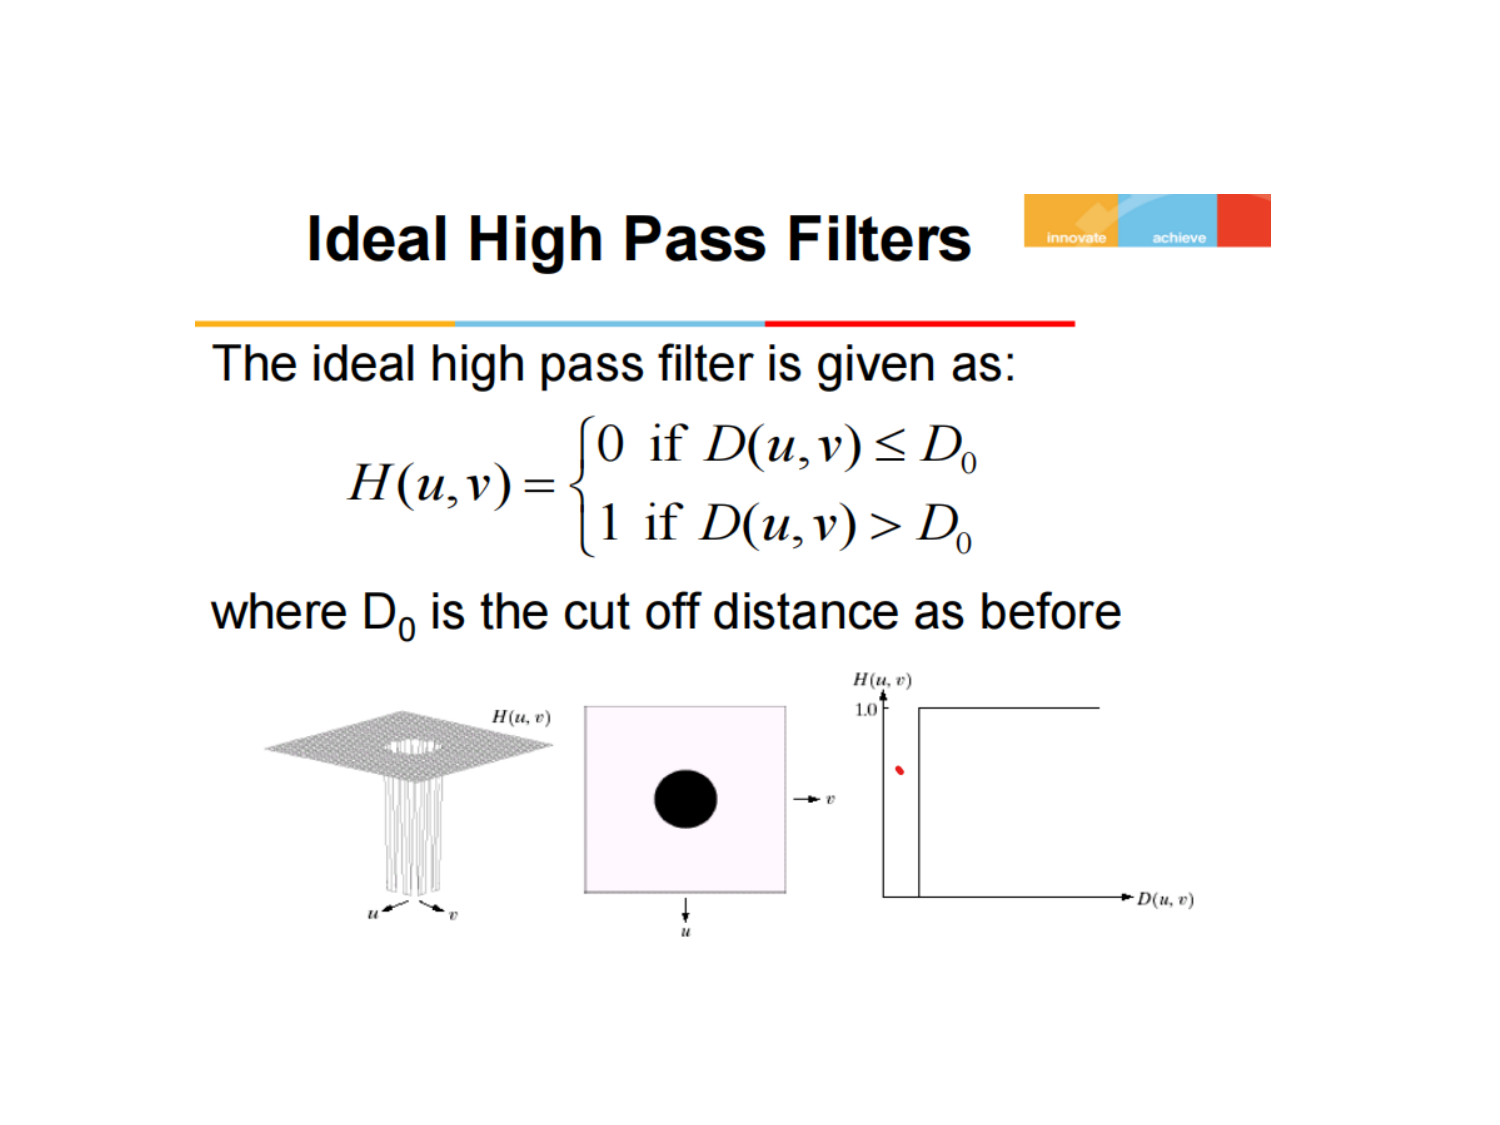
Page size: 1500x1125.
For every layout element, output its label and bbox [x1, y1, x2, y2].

list [195, 194, 1272, 943]
